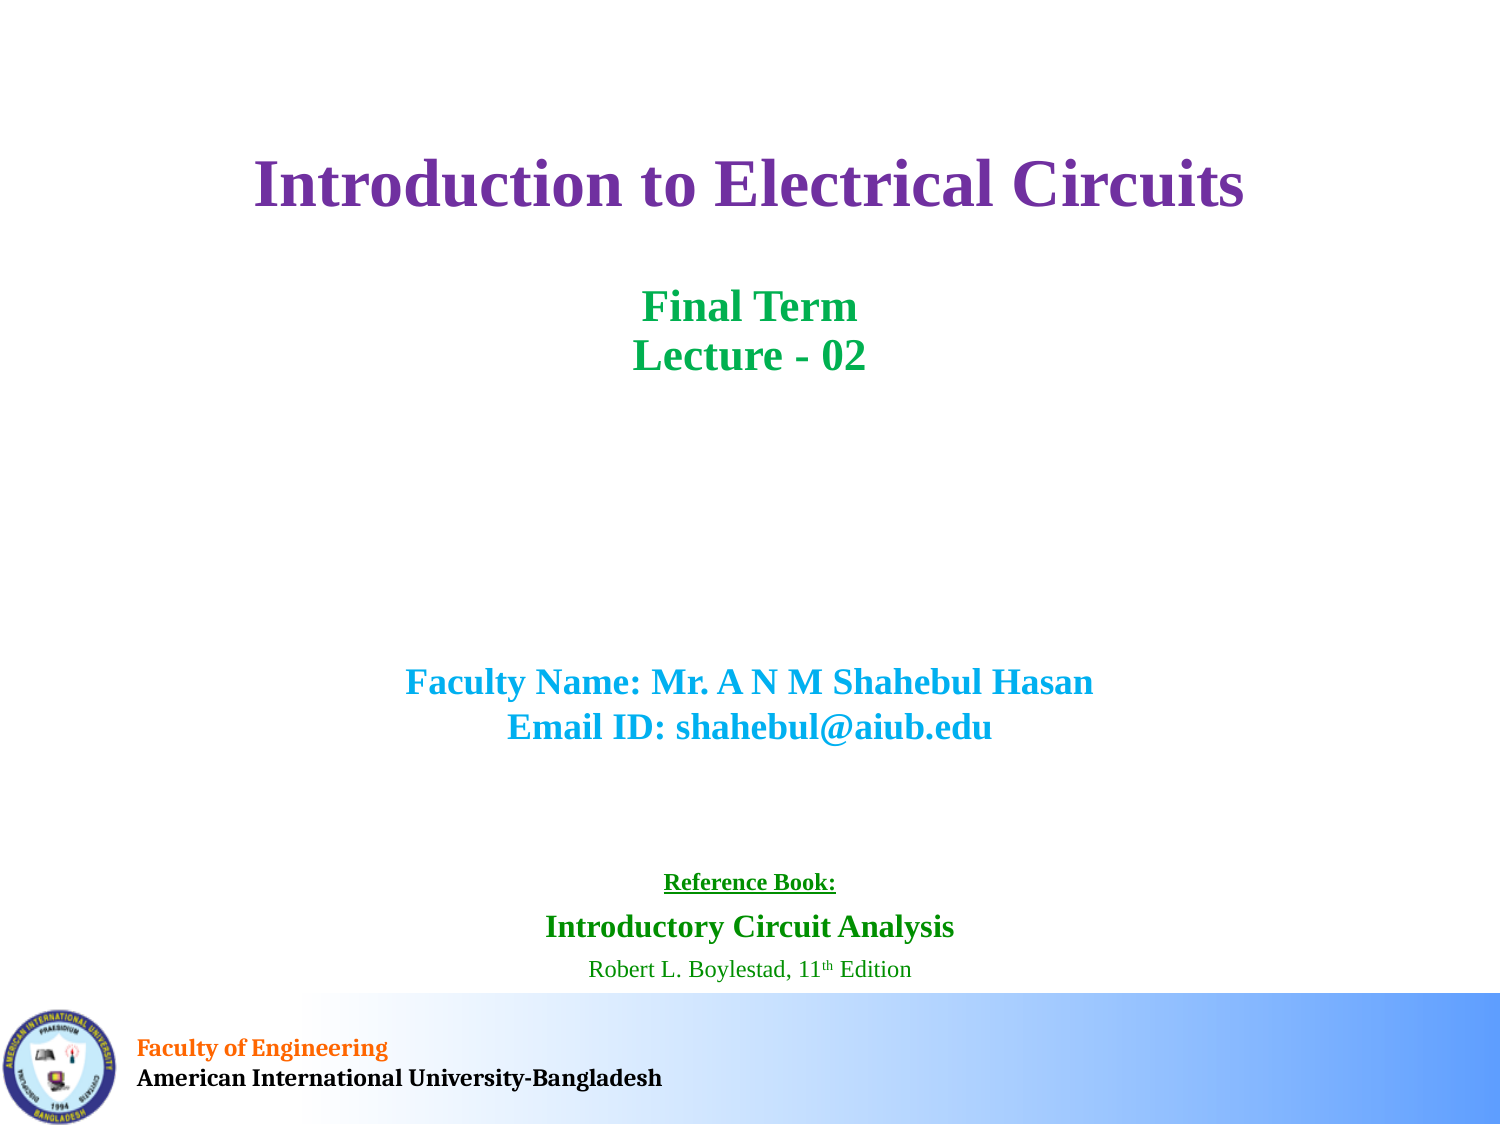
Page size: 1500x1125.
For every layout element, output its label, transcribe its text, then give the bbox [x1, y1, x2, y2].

text_box Introduction to Electrical Circuits Final Term Lecture - 02 [201, 136, 1299, 386]
picture [0, 1007, 119, 1125]
text_box Reference Book: Introductory Circuit Analysis Robert L. Boylestad, 11th Edition [482, 860, 1018, 989]
text_box Faculty Name: Mr. A N M Shahebul Hasan Email ID: shahebul@aiub.edu [390, 649, 1110, 755]
